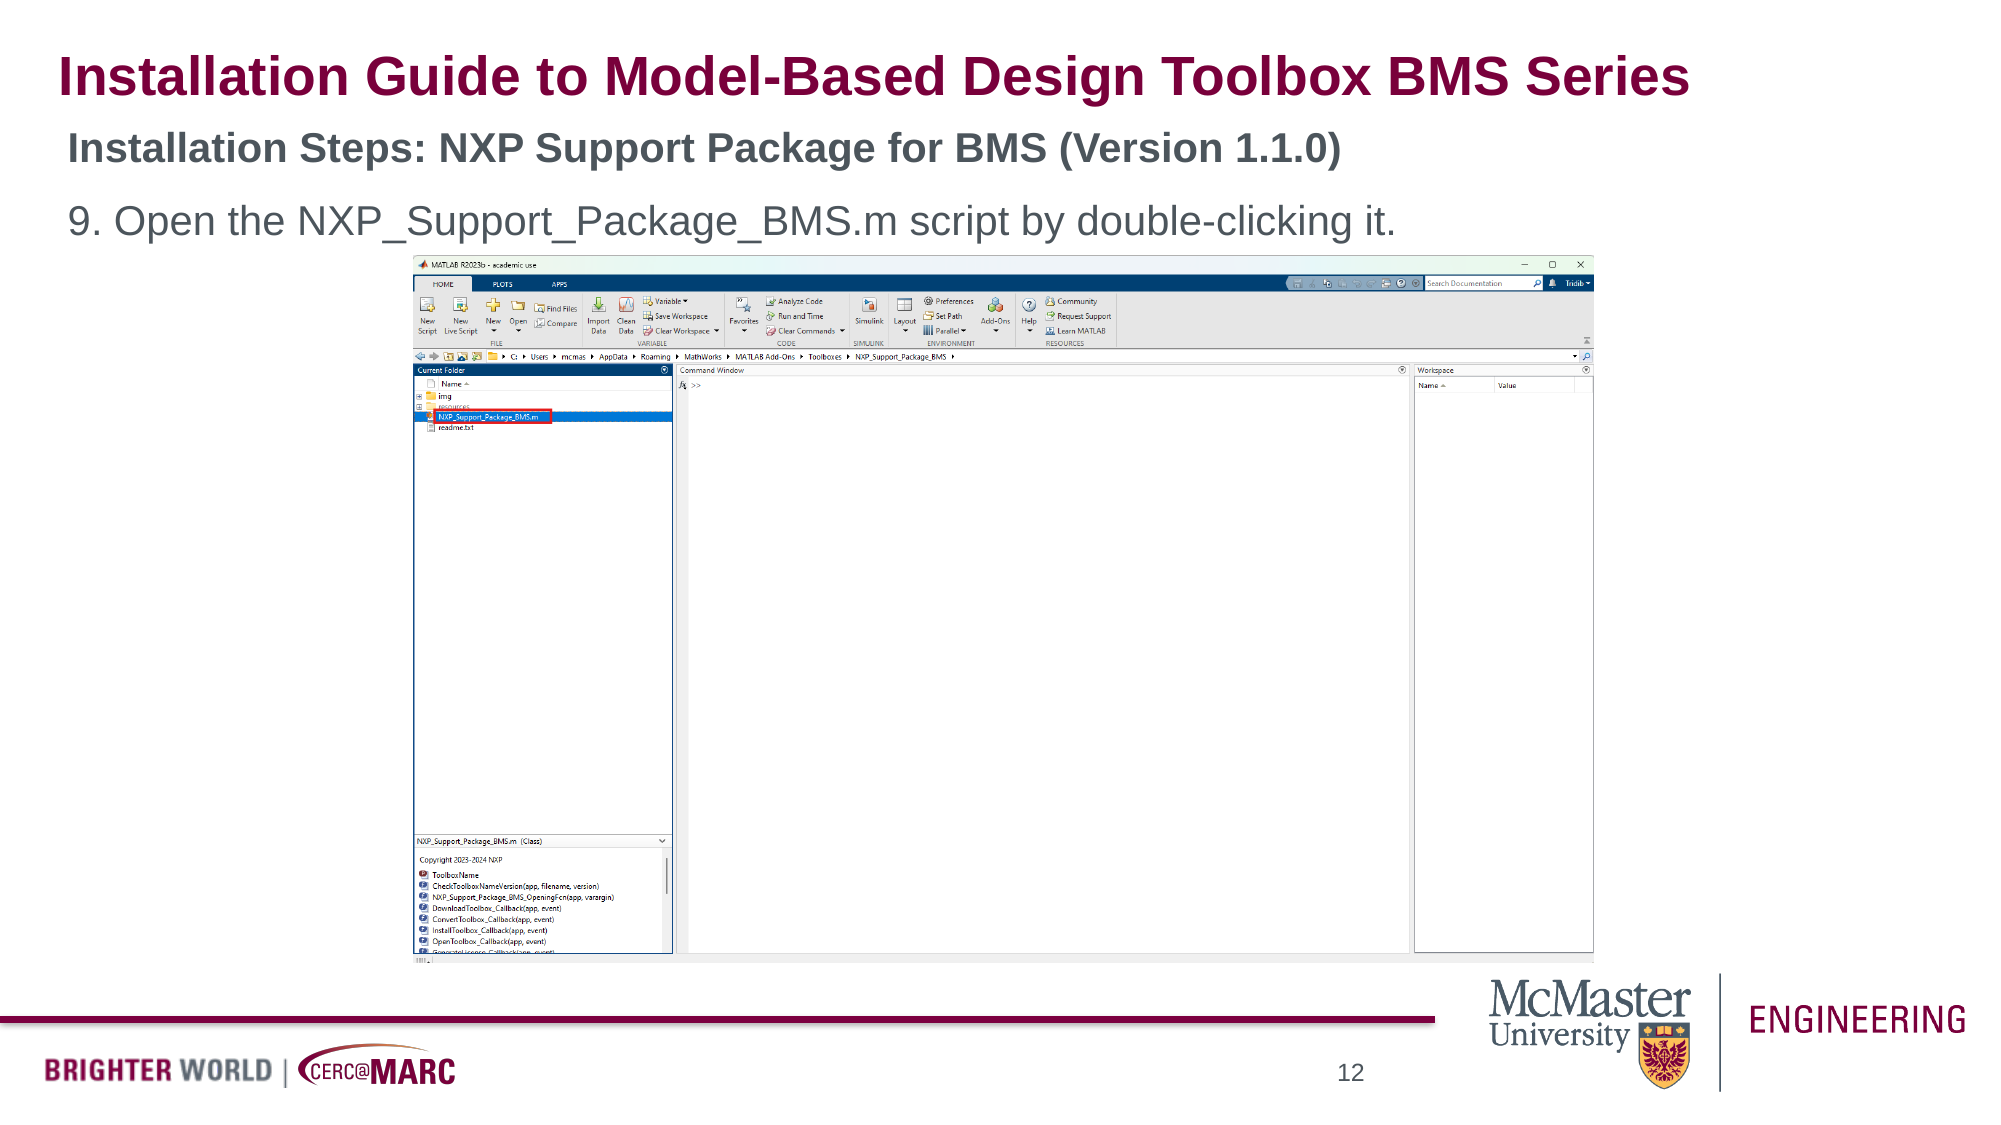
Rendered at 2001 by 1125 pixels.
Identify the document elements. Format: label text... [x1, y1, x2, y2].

list Installation Steps: NXP Support Package for BMS (Version 1.1.0) 9. Open the NXP_Support_Package_BMS.m script by double-clicking it. [44, 106, 1965, 543]
picture [1488, 973, 1965, 1092]
picture [413, 255, 1594, 964]
picture [43, 1031, 465, 1097]
title Installation Guide to Model-Based Design Toolbox BMS Series [43, 0, 1965, 106]
slide_number 12 [1260, 1041, 1365, 1101]
